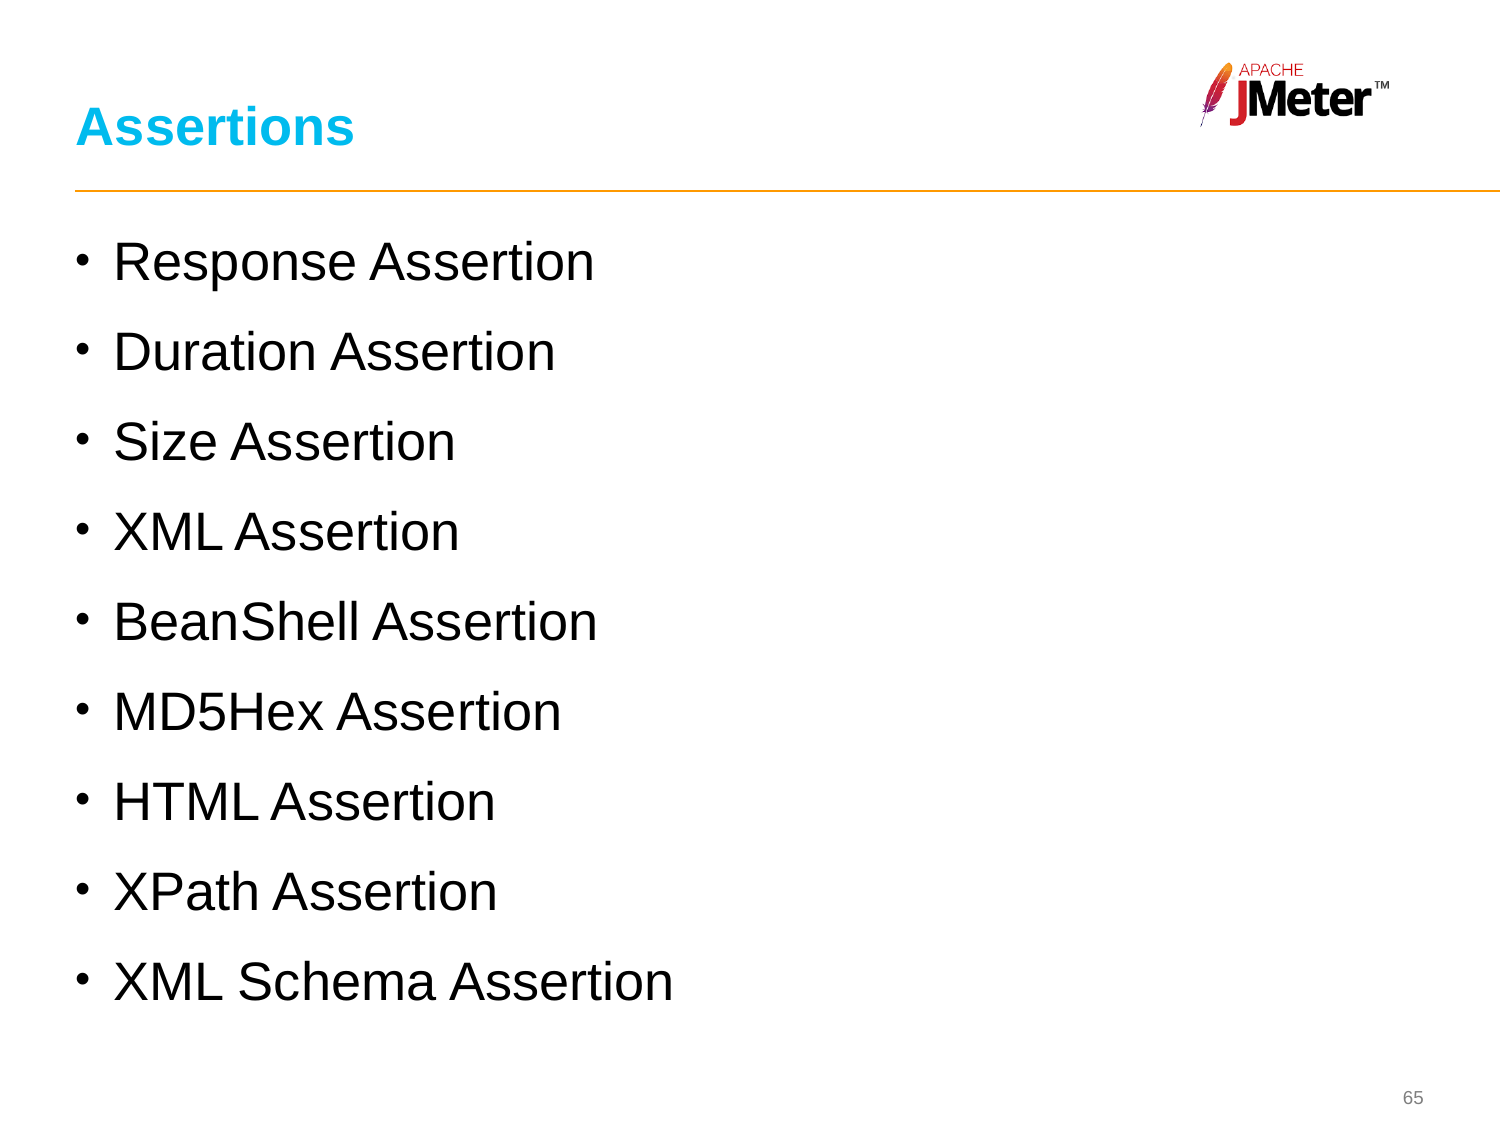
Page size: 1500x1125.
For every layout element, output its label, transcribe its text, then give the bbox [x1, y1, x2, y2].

list Response Assertion Duration Assertion Size Assertion XML Assertion BeanShell Assertion MD5Hex Assertion HTML Assertion XPath Assertion XML Schema Assertion [75, 226, 1425, 1018]
title Assertions [75, 27, 1422, 157]
